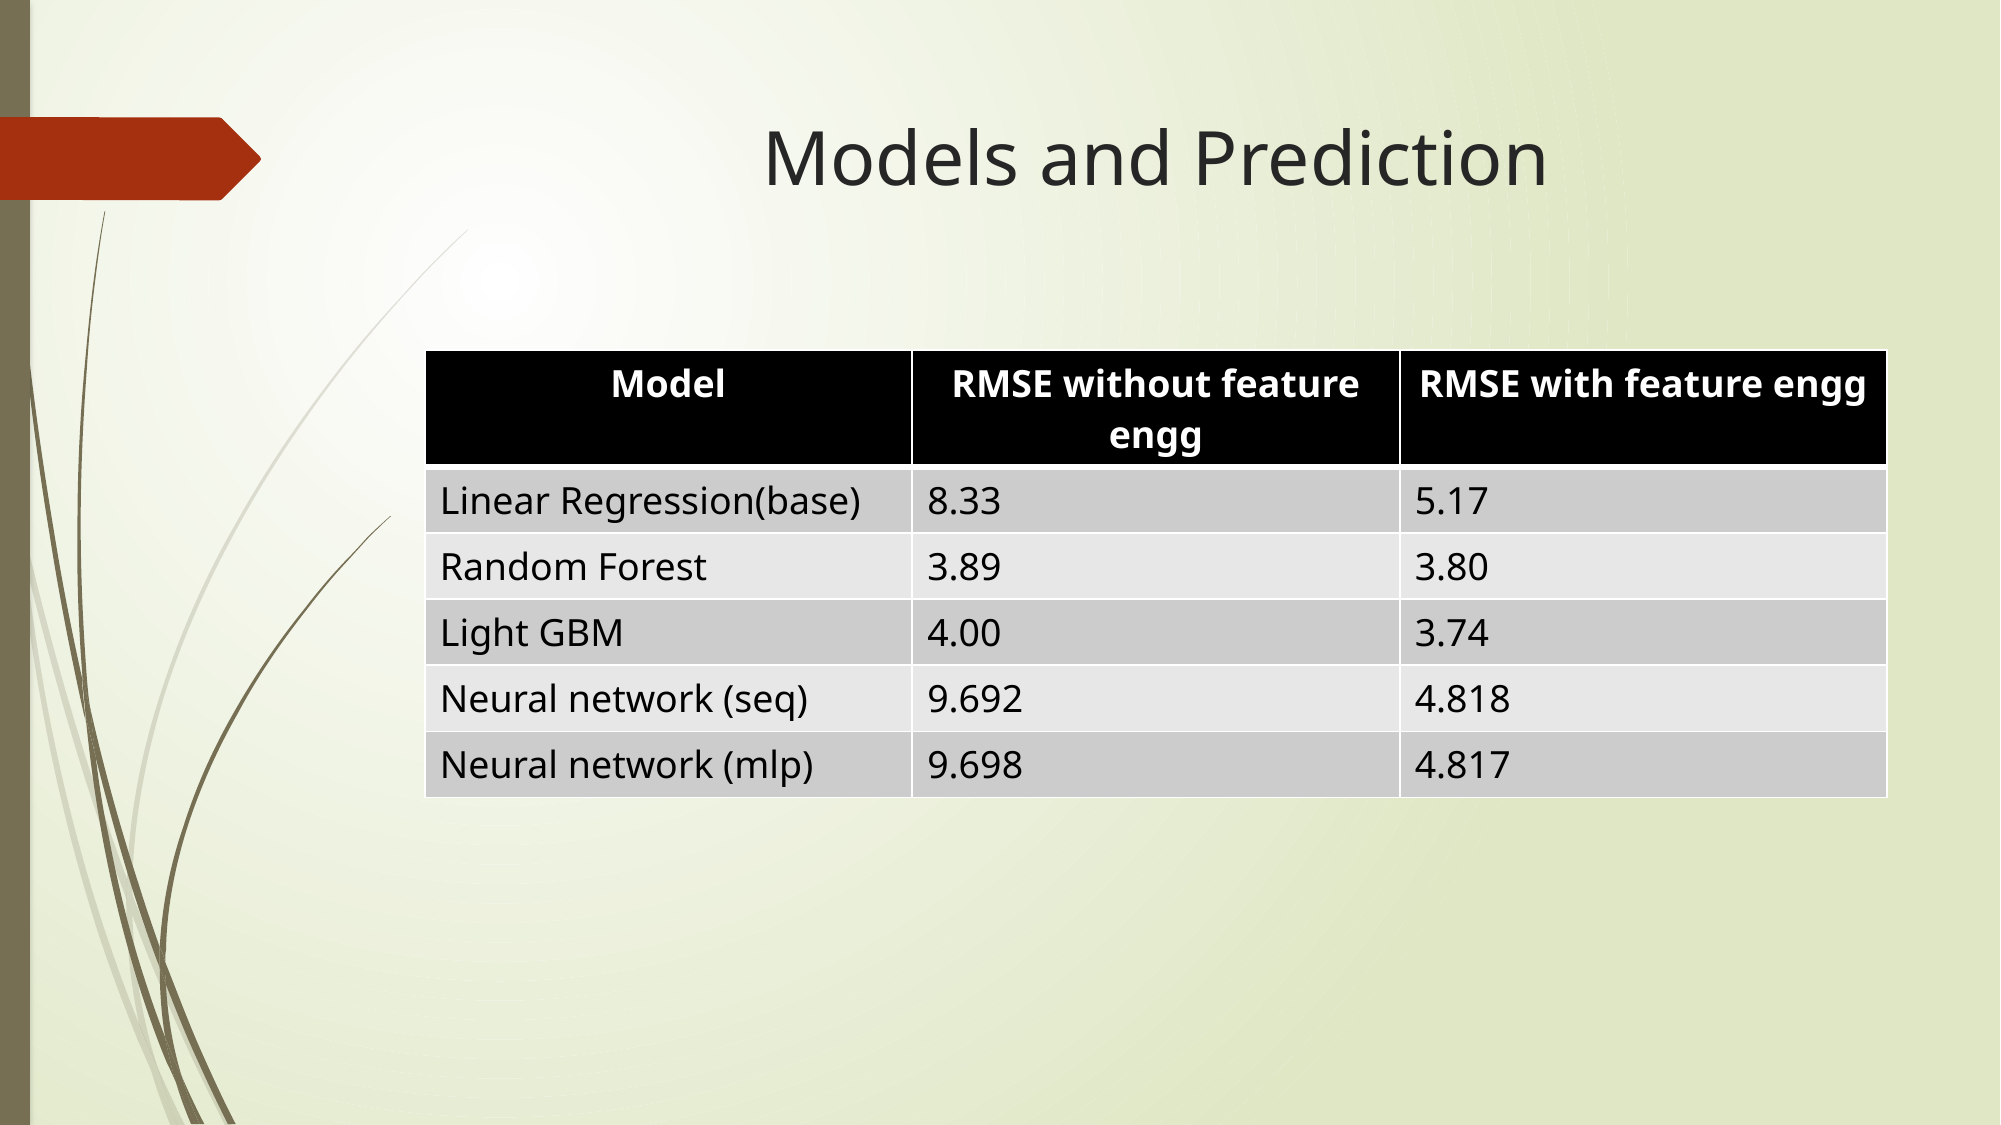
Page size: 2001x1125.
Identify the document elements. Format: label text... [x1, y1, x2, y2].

table_cell 4.818 [1401, 666, 1886, 731]
table_cell Random Forest [426, 534, 911, 598]
table_cell Neural network (seq) [426, 666, 911, 731]
table_cell Light GBM [426, 600, 911, 664]
table_cell 3.74 [1401, 600, 1886, 664]
table_cell 9.692 [913, 666, 1399, 731]
table_cell Neural network (mlp) [426, 732, 911, 797]
table_cell 5.17 [1401, 470, 1886, 532]
table_cell 4.00 [913, 600, 1399, 664]
table_cell 9.698 [913, 732, 1399, 797]
table_header RMSE with feature engg [1401, 351, 1886, 464]
table_cell Linear Regression(base) [426, 470, 911, 532]
title Models and Prediction [425, 102, 1888, 313]
table_cell 3.80 [1401, 534, 1886, 598]
table_cell 3.89 [913, 534, 1399, 598]
table_cell 4.817 [1401, 732, 1886, 797]
table_header RMSE without feature engg [913, 351, 1399, 464]
table_cell 8.33 [913, 470, 1399, 532]
table_header Model [426, 351, 911, 464]
